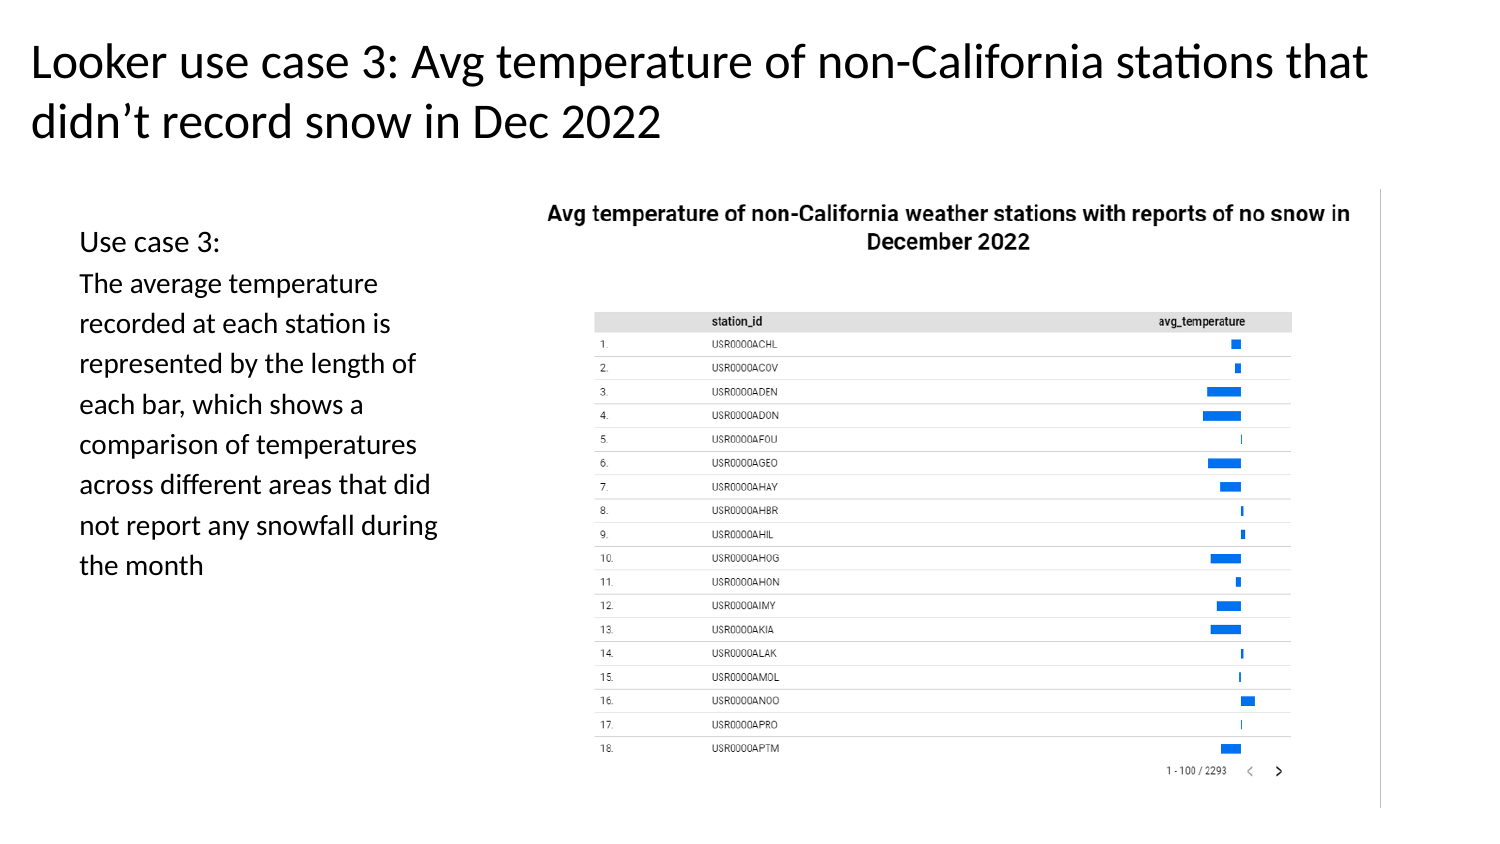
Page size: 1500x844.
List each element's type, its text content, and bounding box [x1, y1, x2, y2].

text_box Looker use case 3: Avg temperature of non-California stations that didn’t record snow in Dec 2022 [15, 13, 1435, 164]
list Use case 3: The average temperature recorded at each station is represented by the length of each bar, which shows a comparison of temperatures across different areas that did not report any snowfall during the month [64, 200, 488, 756]
picture [501, 189, 1381, 808]
